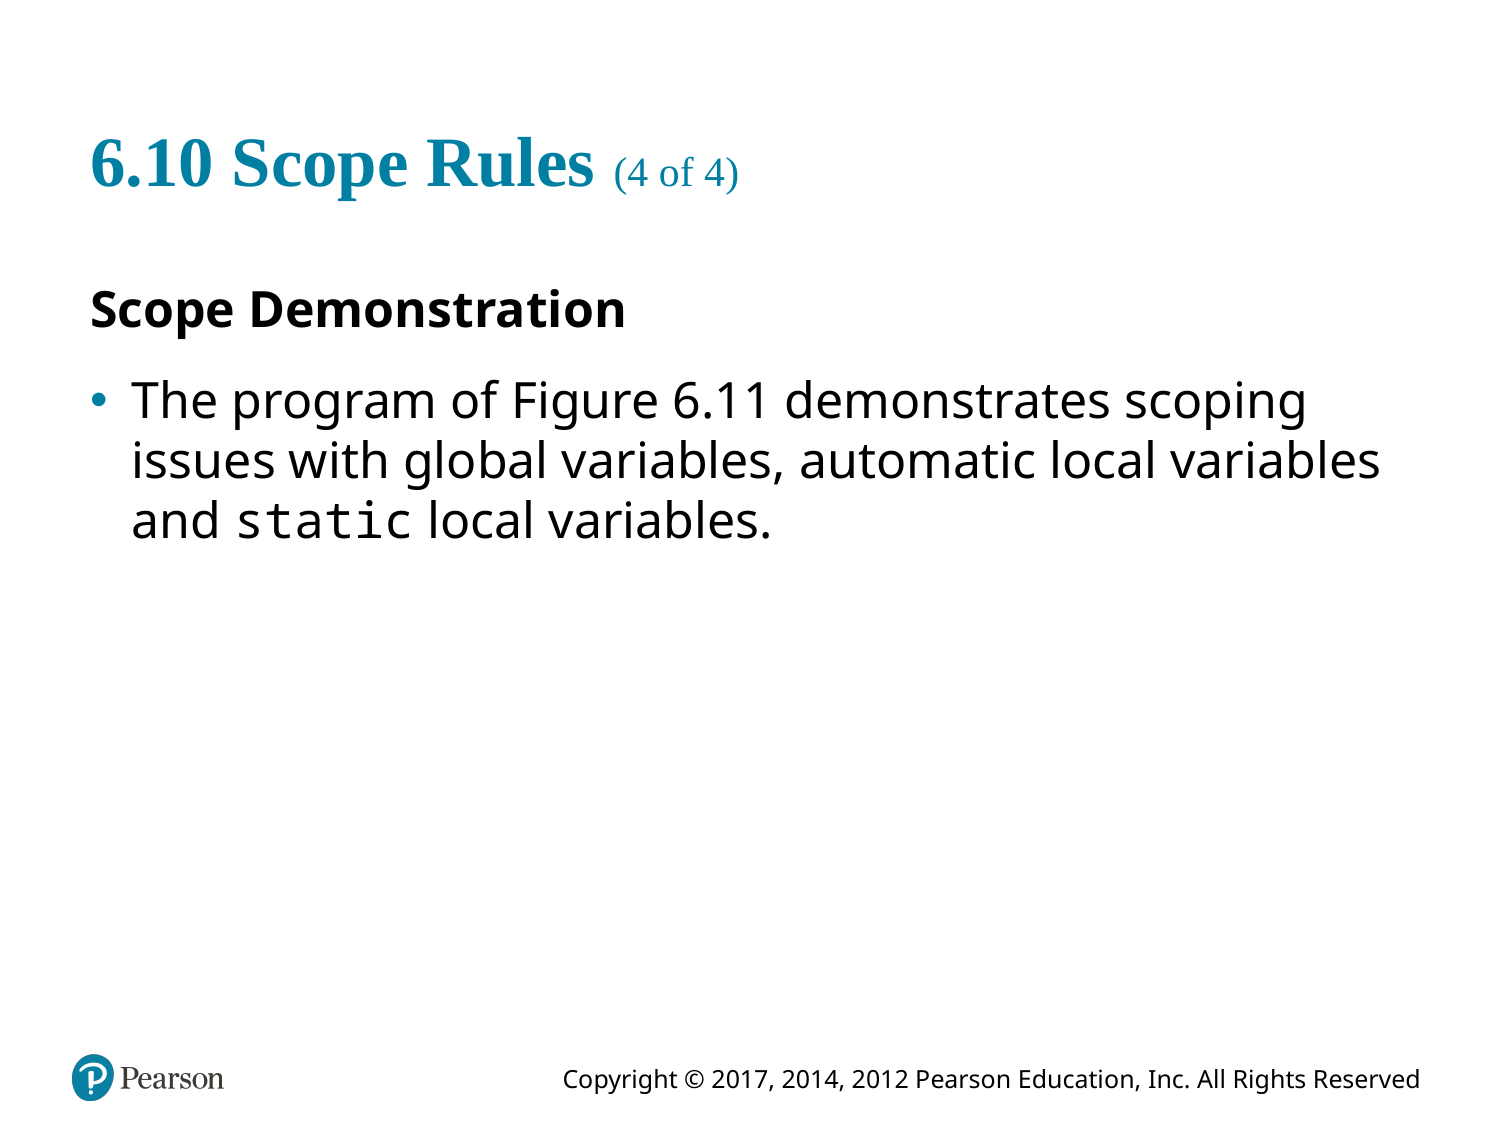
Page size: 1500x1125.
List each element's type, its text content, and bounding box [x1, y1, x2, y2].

picture [98, 1054, 224, 1101]
list Scope Demonstration The program of Figure 6.11 demonstrates scoping issues with global variables, automatic local variables and static local variables. [75, 262, 1425, 931]
title 6.10 Scope Rules (4 of 4) [75, 0, 1425, 216]
picture [72, 1087, 83, 1101]
picture [80, 1063, 106, 1088]
picture [72, 1054, 88, 1070]
